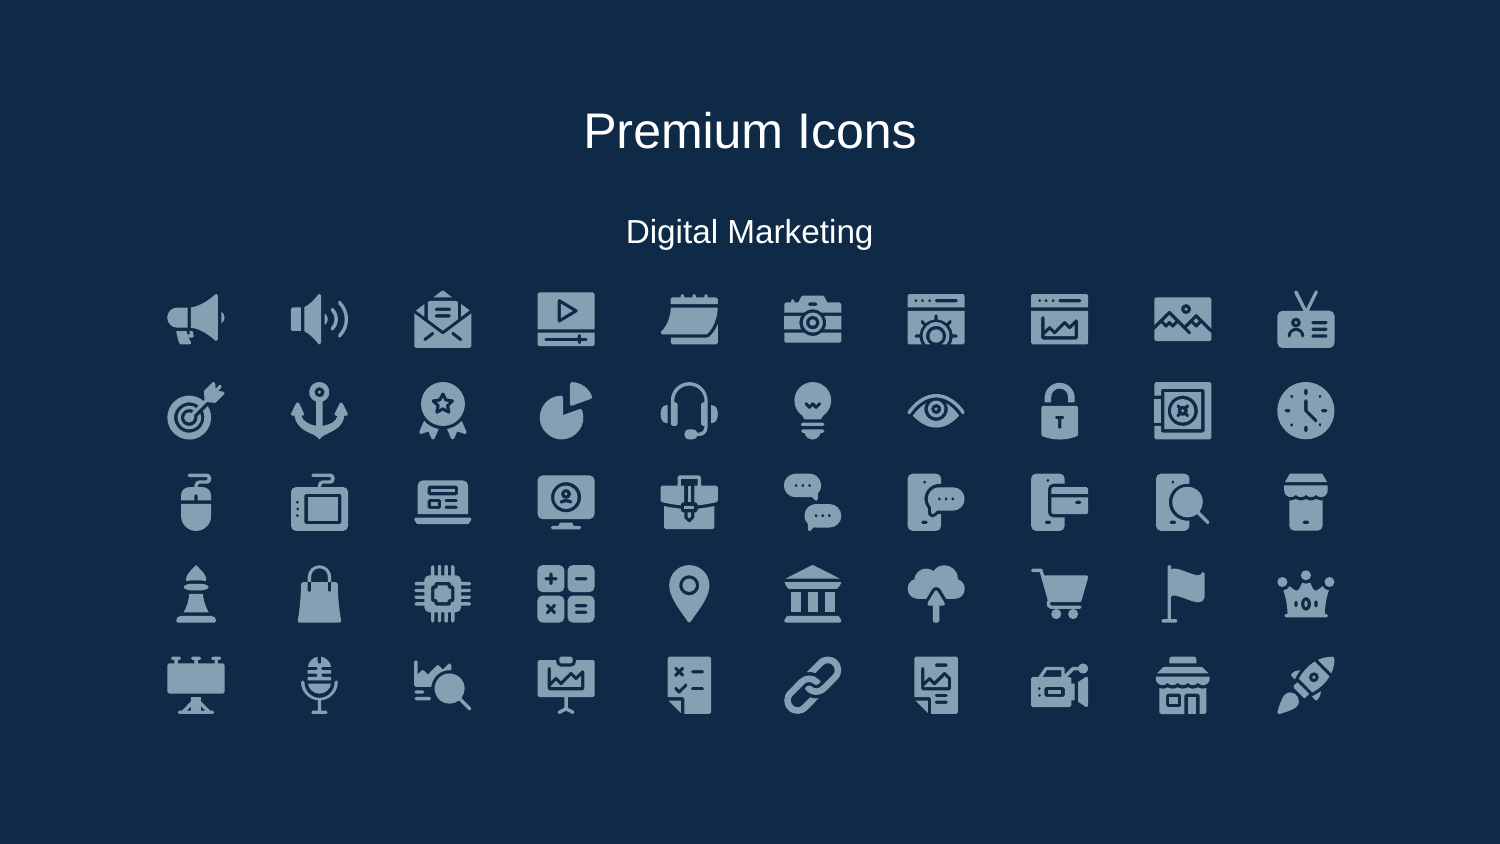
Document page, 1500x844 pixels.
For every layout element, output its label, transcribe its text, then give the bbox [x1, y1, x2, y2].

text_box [1040, 382, 1079, 440]
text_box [1283, 473, 1328, 531]
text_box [1030, 293, 1089, 345]
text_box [1277, 570, 1335, 618]
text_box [783, 295, 842, 343]
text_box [537, 292, 595, 347]
text_box [414, 564, 472, 623]
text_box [783, 564, 842, 623]
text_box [660, 381, 719, 440]
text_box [290, 293, 351, 345]
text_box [290, 473, 349, 532]
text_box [1030, 473, 1089, 532]
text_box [413, 290, 472, 349]
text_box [297, 564, 342, 623]
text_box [537, 656, 595, 715]
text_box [180, 473, 214, 532]
text_box [167, 382, 225, 440]
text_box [914, 656, 959, 715]
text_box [1276, 656, 1335, 715]
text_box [413, 480, 472, 525]
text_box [1030, 568, 1089, 620]
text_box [791, 381, 835, 440]
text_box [660, 293, 719, 345]
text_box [413, 659, 472, 711]
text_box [531, 381, 593, 440]
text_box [175, 564, 217, 623]
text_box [537, 564, 595, 623]
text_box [1155, 473, 1211, 532]
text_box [1154, 381, 1212, 440]
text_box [660, 475, 719, 530]
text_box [667, 656, 712, 715]
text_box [906, 393, 966, 428]
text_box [418, 381, 473, 440]
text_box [907, 293, 965, 345]
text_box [1030, 663, 1090, 708]
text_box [1155, 656, 1211, 715]
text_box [290, 381, 349, 440]
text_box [782, 656, 843, 715]
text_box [668, 564, 710, 623]
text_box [783, 473, 842, 532]
text_box [434, 585, 452, 603]
title Premium Icons [118, 83, 1382, 163]
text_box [1277, 290, 1335, 349]
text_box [907, 564, 969, 623]
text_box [1154, 297, 1212, 342]
text_box Digital Marketing [489, 194, 1010, 274]
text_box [300, 656, 339, 715]
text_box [907, 473, 965, 532]
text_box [167, 656, 225, 715]
text_box [1161, 565, 1205, 623]
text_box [166, 293, 225, 345]
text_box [537, 475, 595, 530]
text_box [1277, 382, 1335, 440]
